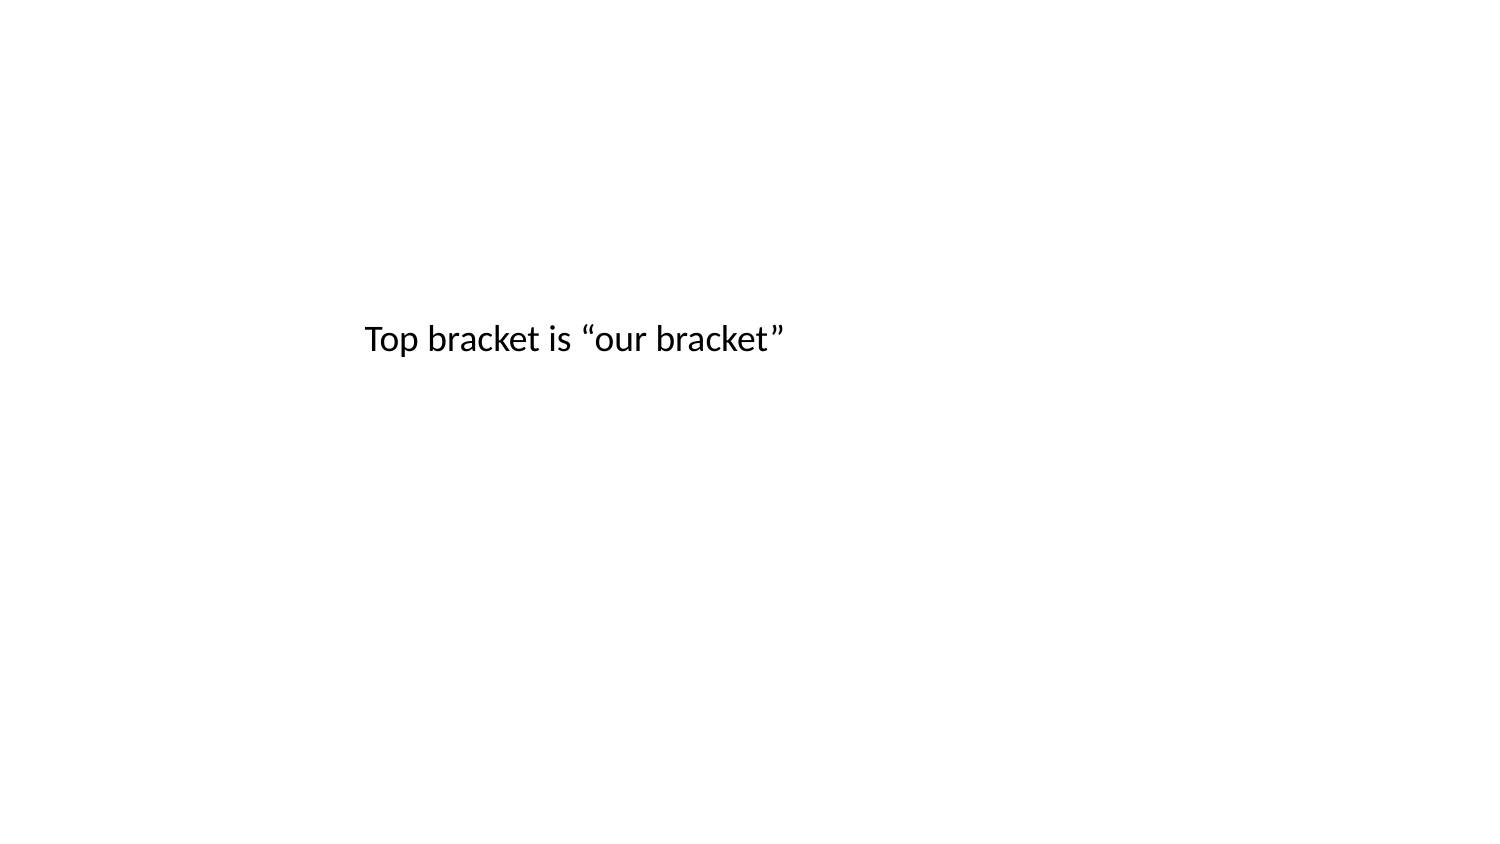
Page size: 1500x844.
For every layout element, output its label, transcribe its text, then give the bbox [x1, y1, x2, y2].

text_box Top bracket is “our bracket” [349, 306, 801, 367]
